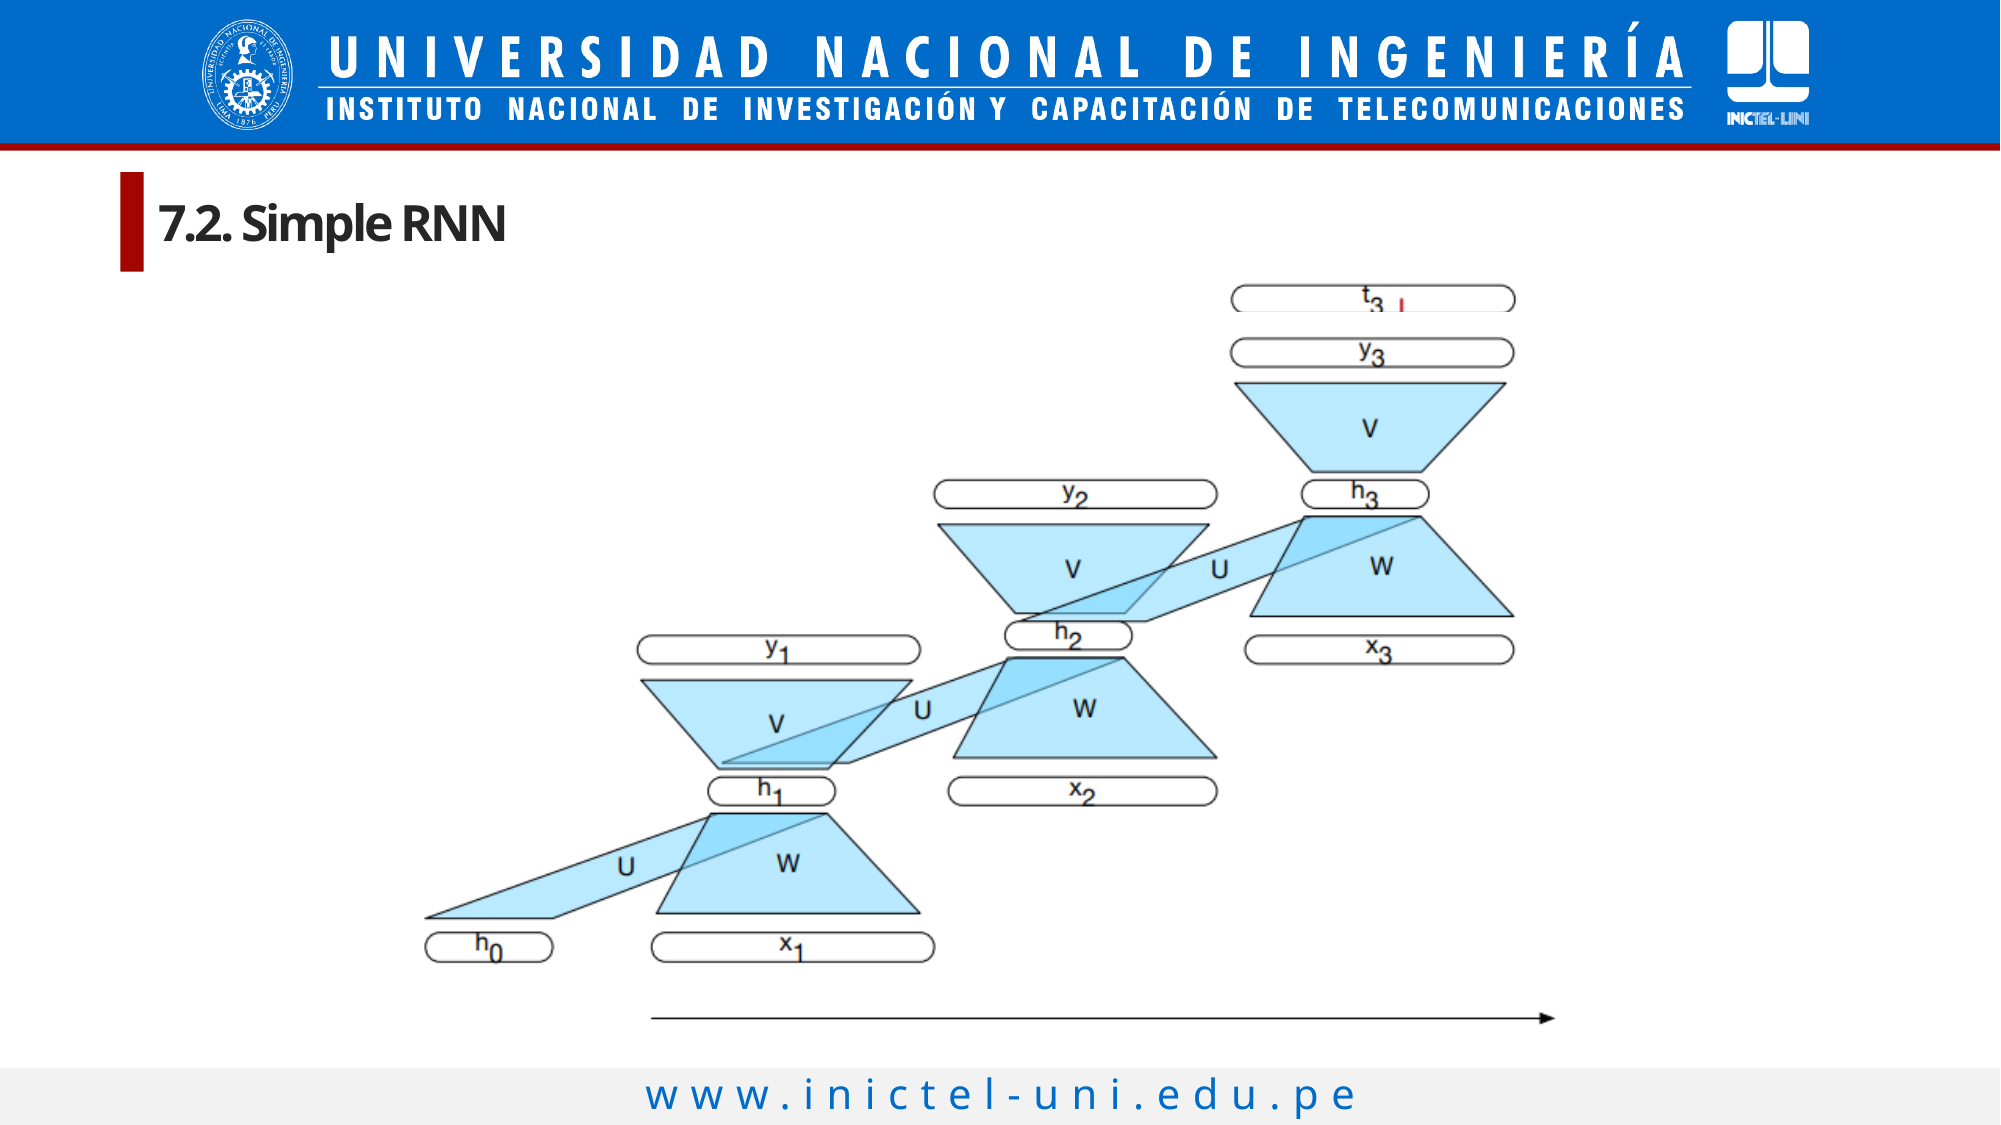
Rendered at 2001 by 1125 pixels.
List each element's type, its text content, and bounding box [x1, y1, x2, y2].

text_box 7.2. Simple RNN [145, 183, 1882, 259]
picture [201, 19, 1809, 130]
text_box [0, 1067, 2000, 1125]
picture [395, 251, 1605, 1058]
text_box [0, 0, 2000, 142]
text_box [0, 142, 2000, 152]
text_box [119, 171, 145, 273]
